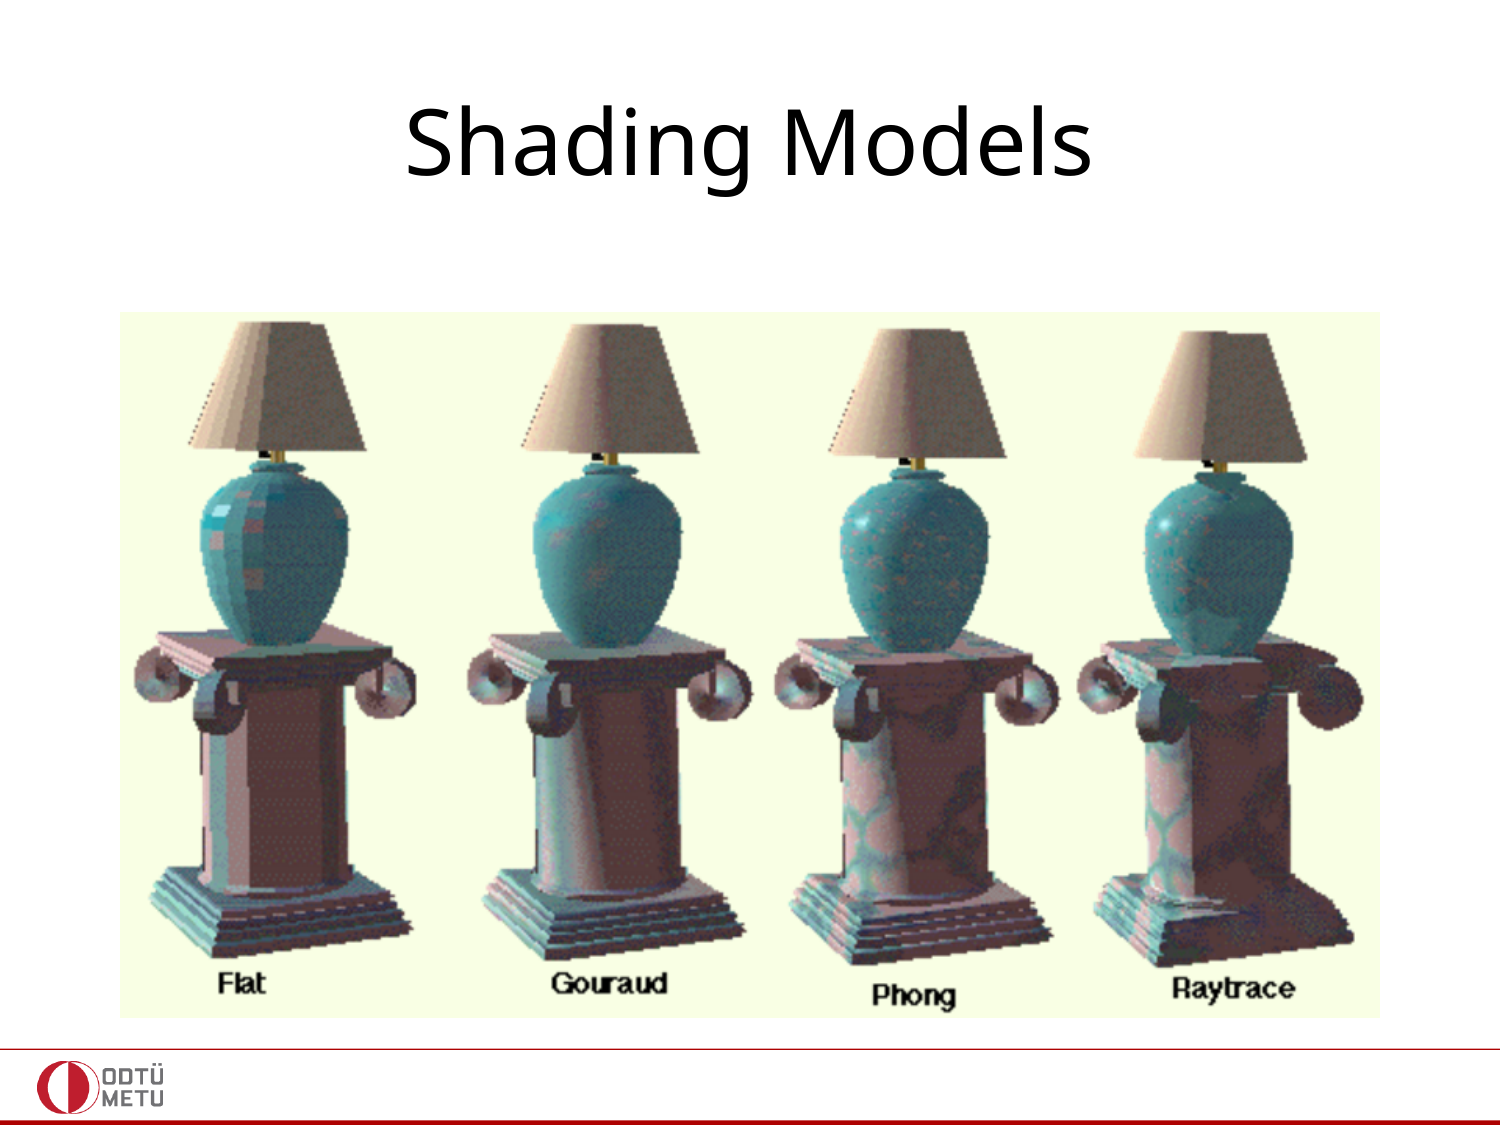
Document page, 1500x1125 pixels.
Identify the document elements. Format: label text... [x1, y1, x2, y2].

title Shading Models [75, 45, 1425, 233]
picture [37, 1061, 163, 1114]
picture [120, 312, 1380, 1018]
